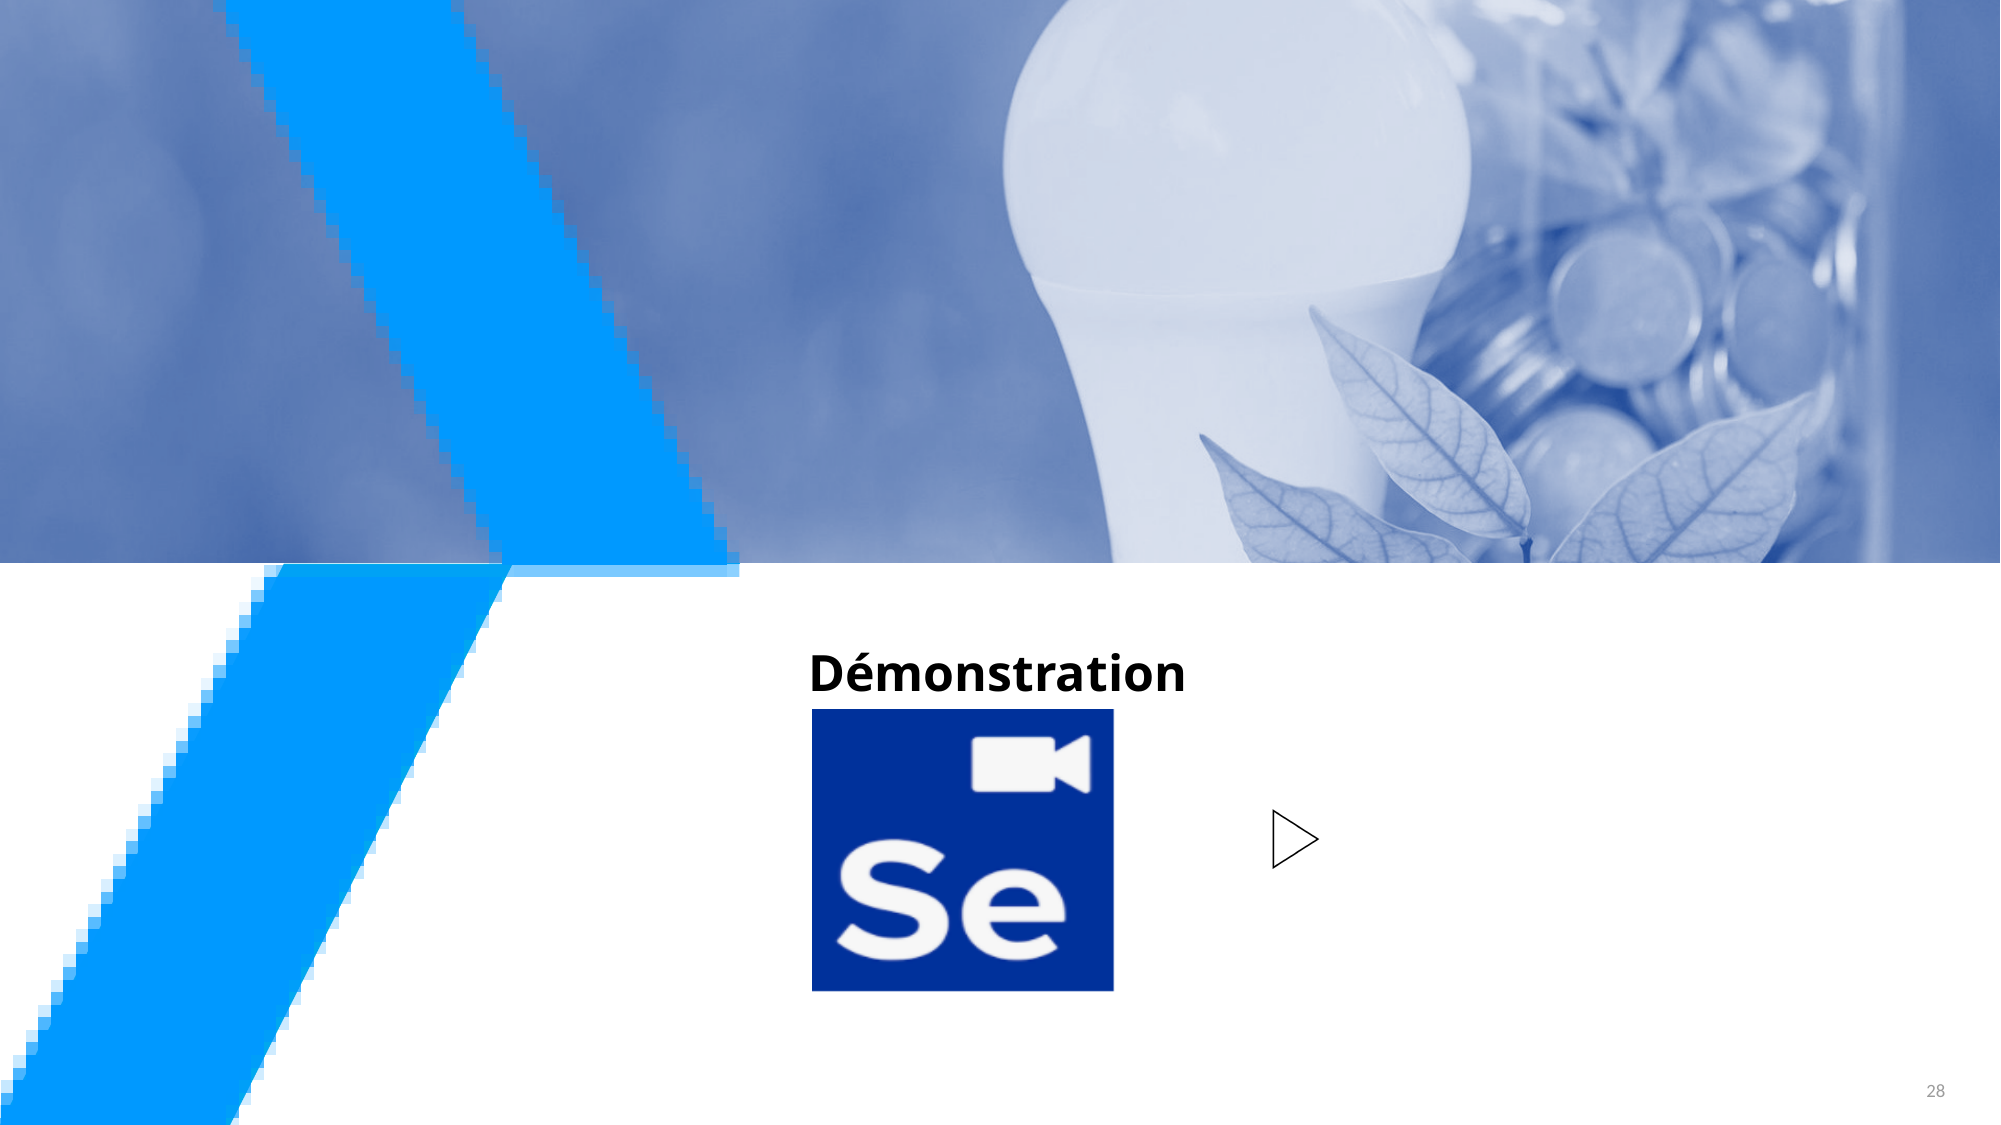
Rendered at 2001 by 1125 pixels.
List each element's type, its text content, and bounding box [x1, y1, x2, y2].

title Démonstration [793, 563, 2000, 710]
picture [812, 709, 1116, 993]
slide_number 28 [1838, 1073, 1961, 1107]
picture [0, 0, 2000, 1125]
picture [1256, 800, 1335, 878]
